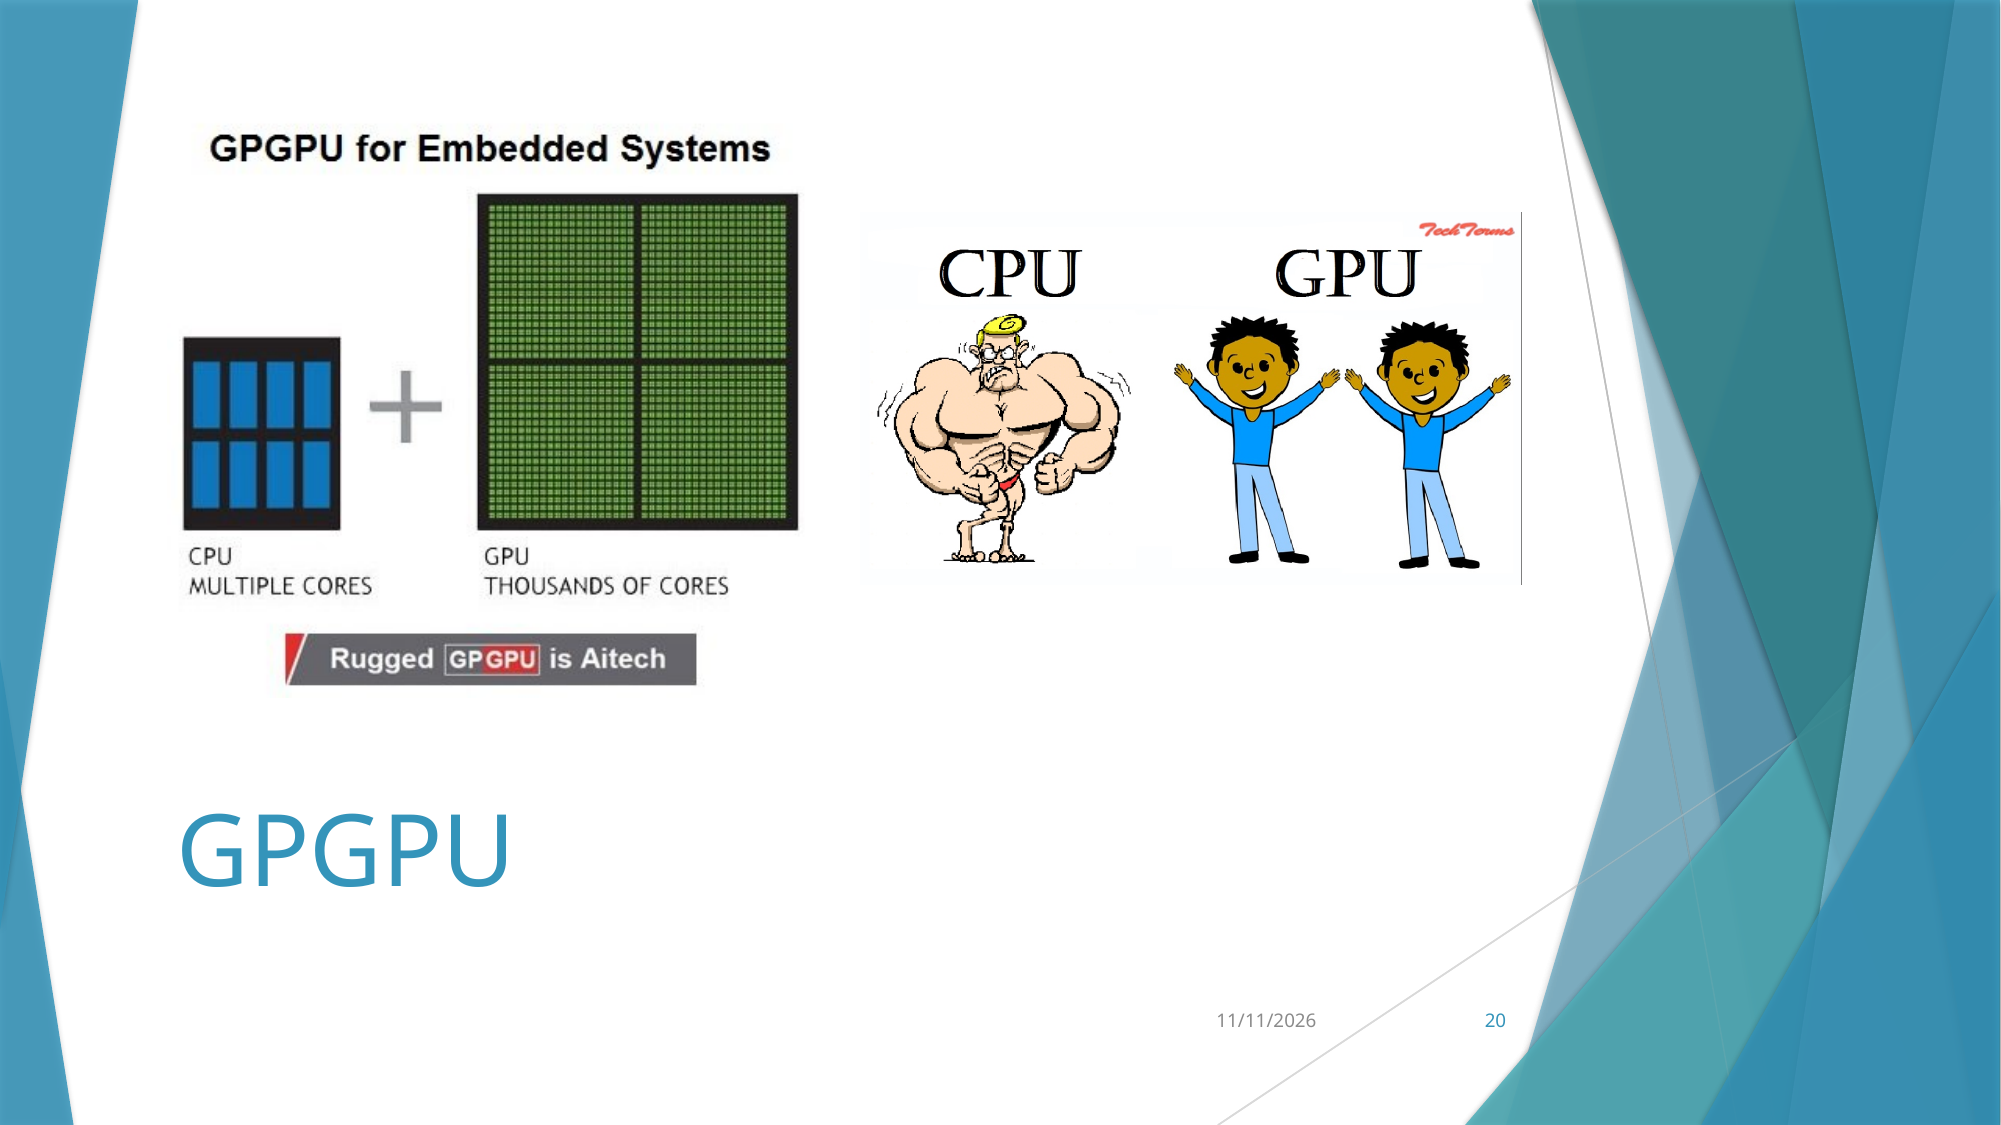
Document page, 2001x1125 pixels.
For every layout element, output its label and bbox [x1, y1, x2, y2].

text_box [0, 0, 2000, 1125]
picture [167, 99, 818, 698]
picture [859, 212, 1522, 586]
